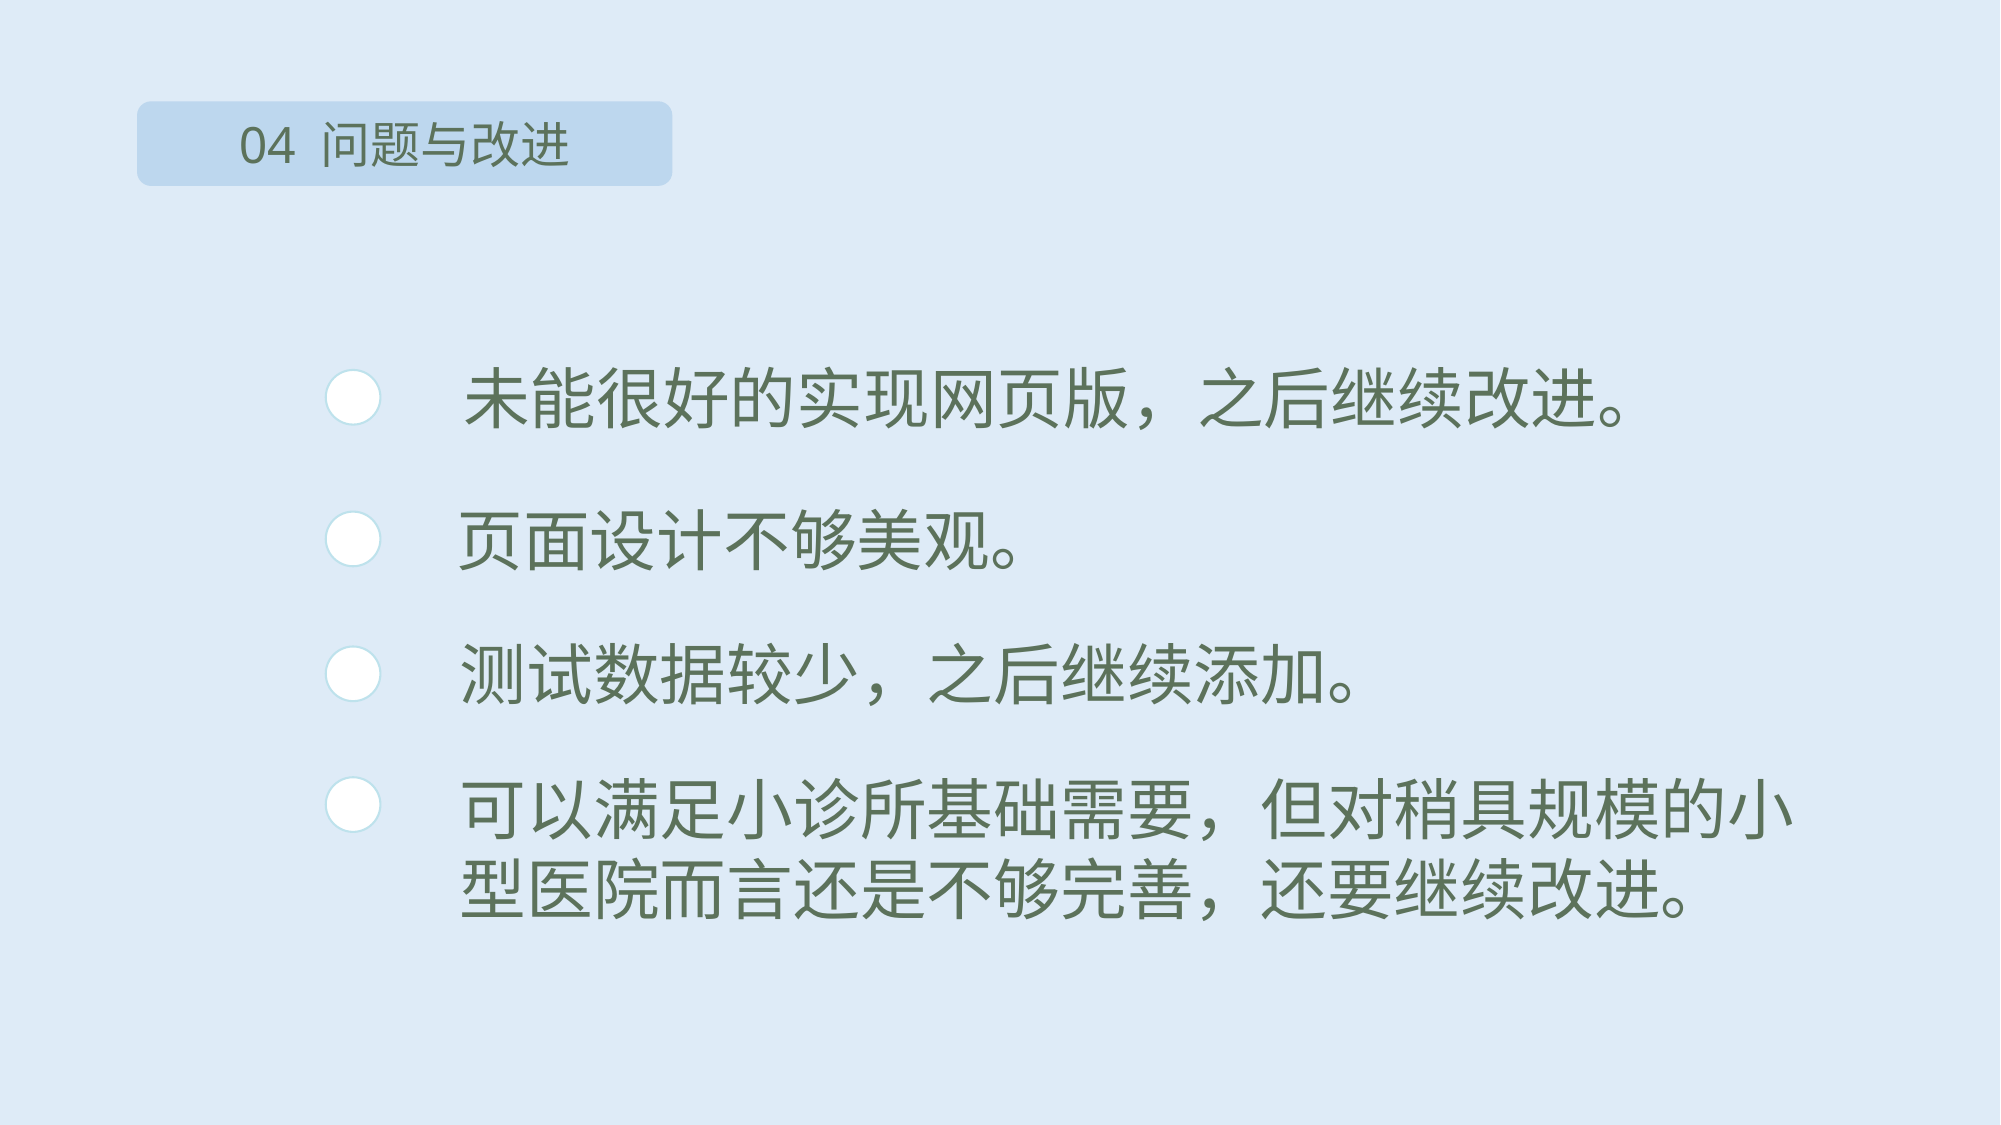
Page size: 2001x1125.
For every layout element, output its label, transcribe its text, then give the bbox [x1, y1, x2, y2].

text_box 04 问题与改进 [135, 100, 674, 187]
text_box 页面设计不够美观。 [395, 491, 1119, 586]
text_box [324, 510, 382, 568]
text_box 未能很好的实现网页版，之后继续改进。 [420, 349, 1708, 445]
text_box [324, 645, 382, 703]
text_box [324, 368, 382, 426]
text_box 可以满足小诊所基础需要，但对稍具规模的小型医院而言还是不够完善，还要继续改进。 [444, 760, 1876, 936]
text_box 测试数据较少，之后继续添加。 [444, 625, 1683, 721]
text_box [324, 776, 382, 833]
